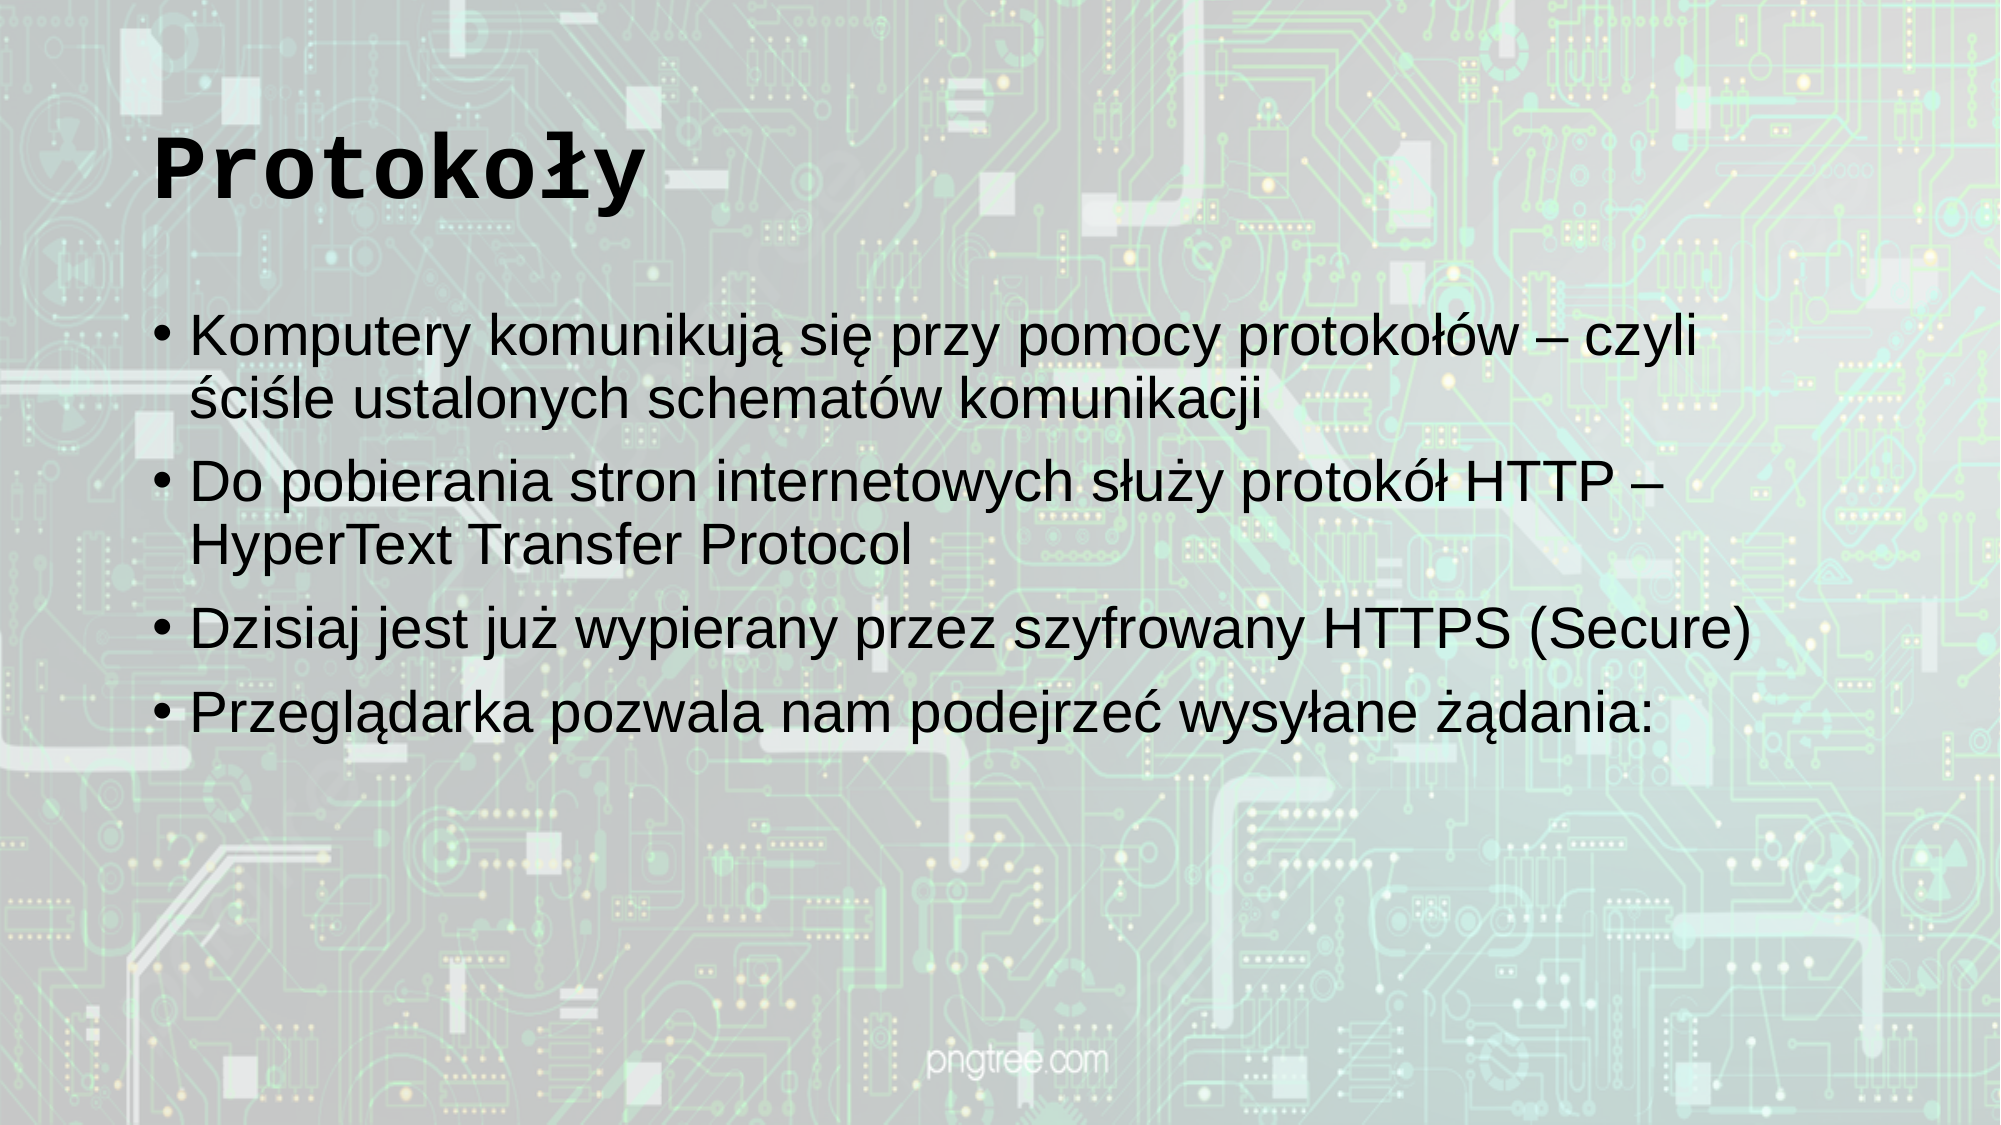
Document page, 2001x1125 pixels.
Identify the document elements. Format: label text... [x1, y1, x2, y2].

title Protokoły [137, 59, 1863, 278]
subtitle Komputery komunikują się przy pomocy protokołów – czyli ściśle ustalonych schematów komunikacji Do pobierania stron internetowych służy protokół HTTP – HyperText Transfer Protocol Dzisiaj jest już wypierany przez szyfrowany HTTPS (Secure) Przeglądarka pozwala nam podejrzeć wysyłane żądania: [137, 297, 1863, 1029]
